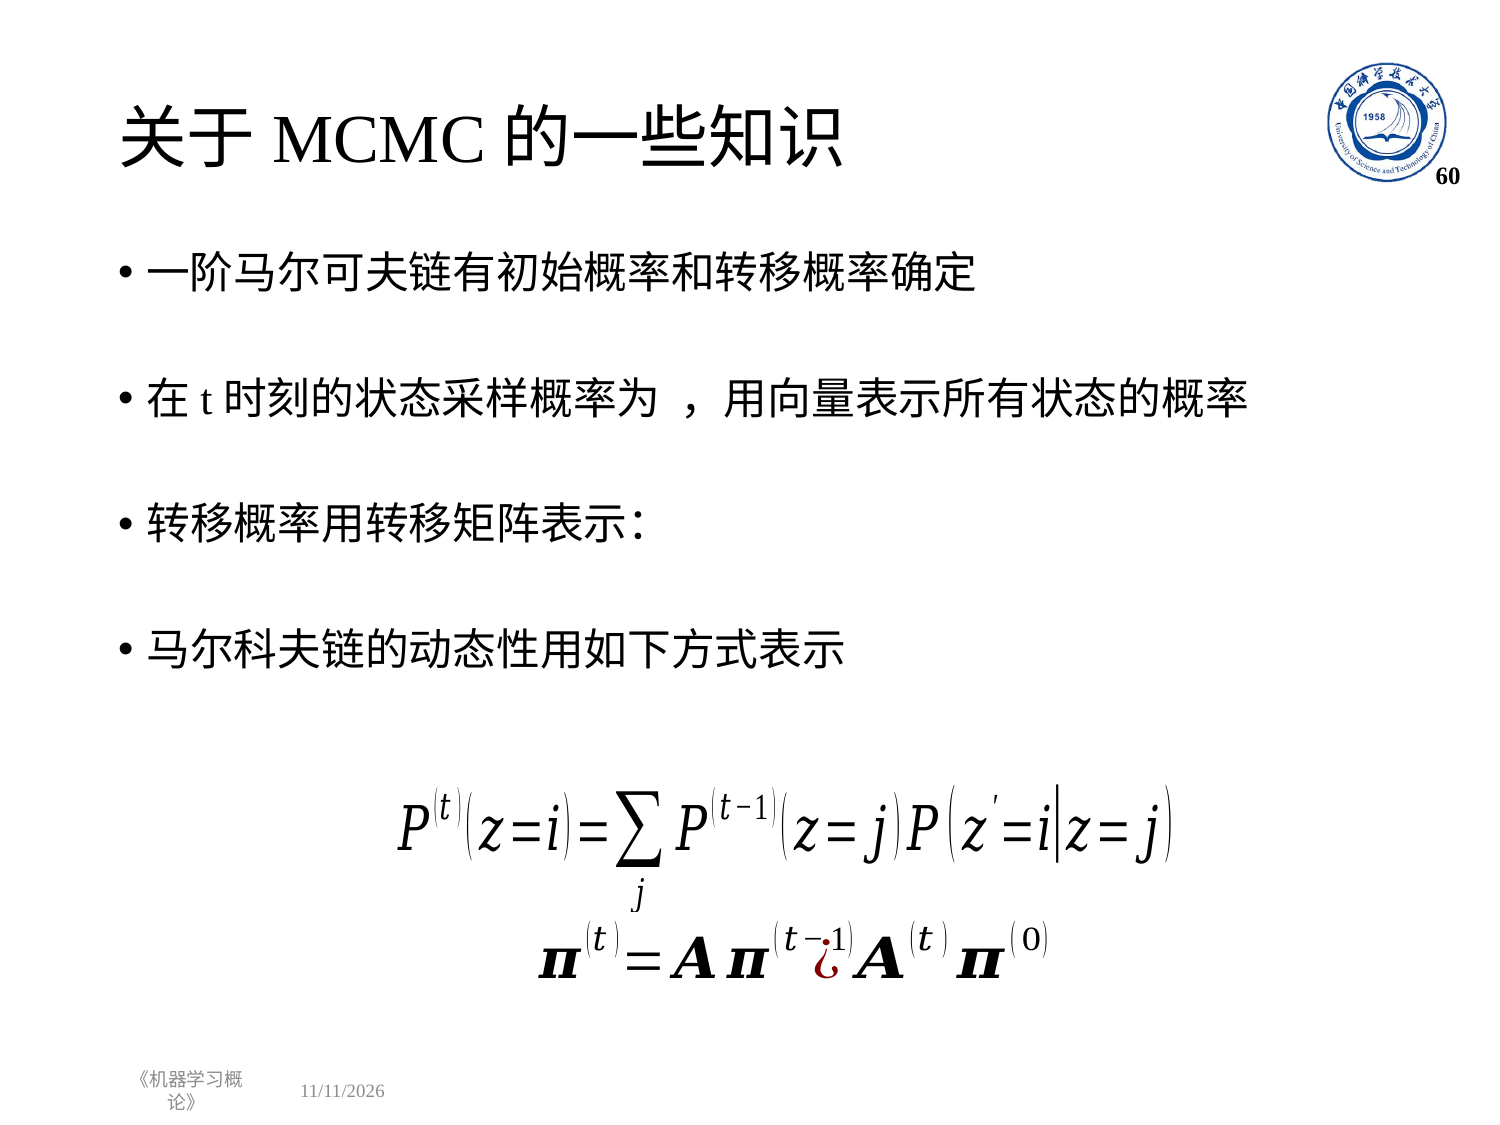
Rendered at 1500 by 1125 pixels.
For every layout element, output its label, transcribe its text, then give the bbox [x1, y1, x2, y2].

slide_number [285, 1068, 422, 1113]
picture [1397, 59, 1450, 144]
title 关于MCMC的一些知识 [103, 59, 1397, 221]
footer 《机器学习概论》 [104, 1068, 270, 1113]
slide_number 60 [1372, 144, 1476, 205]
